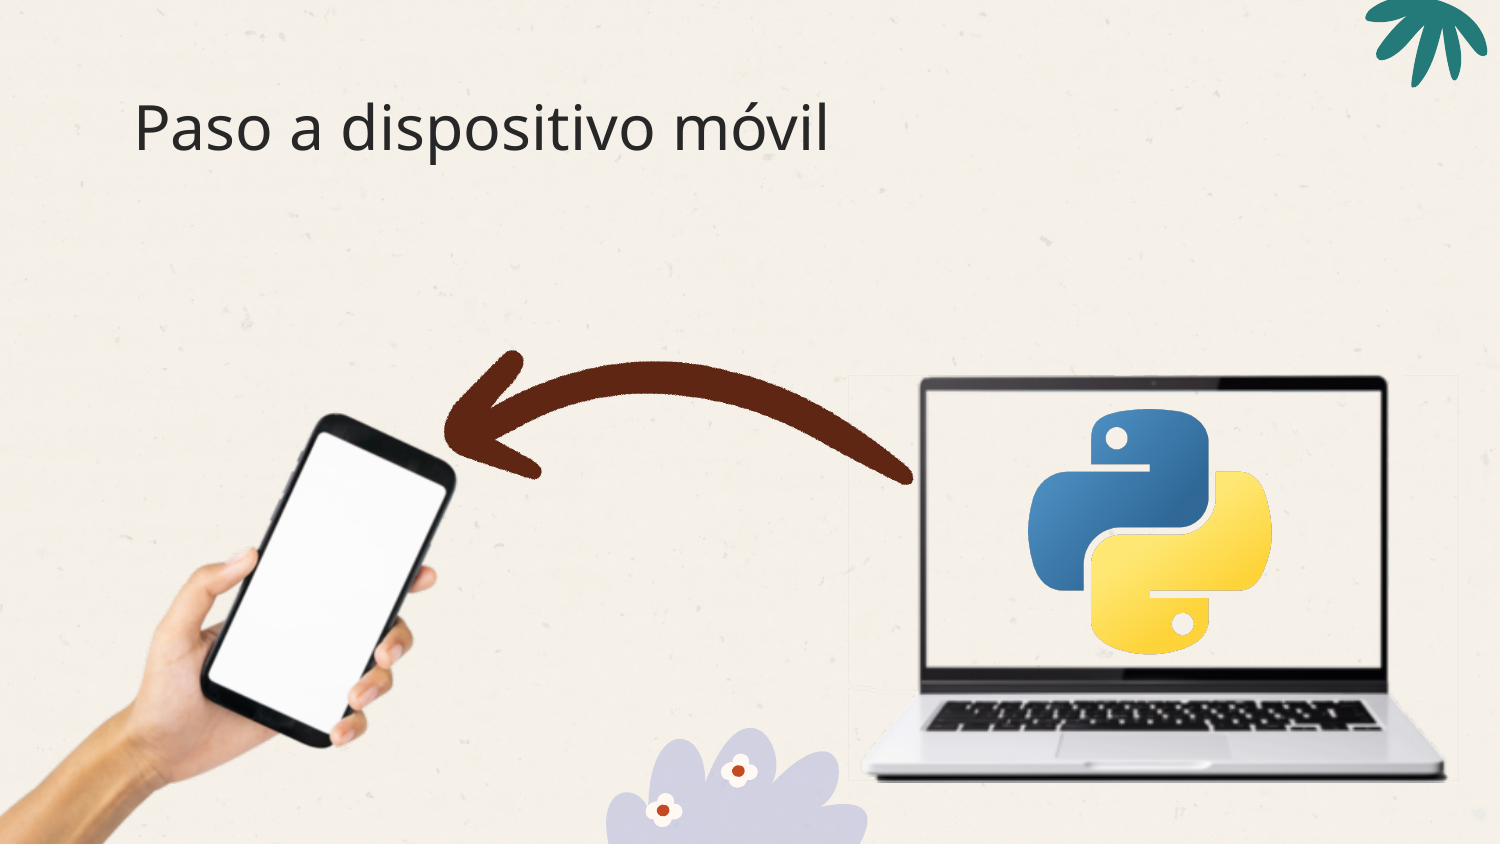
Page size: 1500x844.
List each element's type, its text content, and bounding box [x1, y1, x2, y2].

picture [0, 166, 1461, 844]
title Paso a dispositivo móvil [118, 72, 1382, 167]
